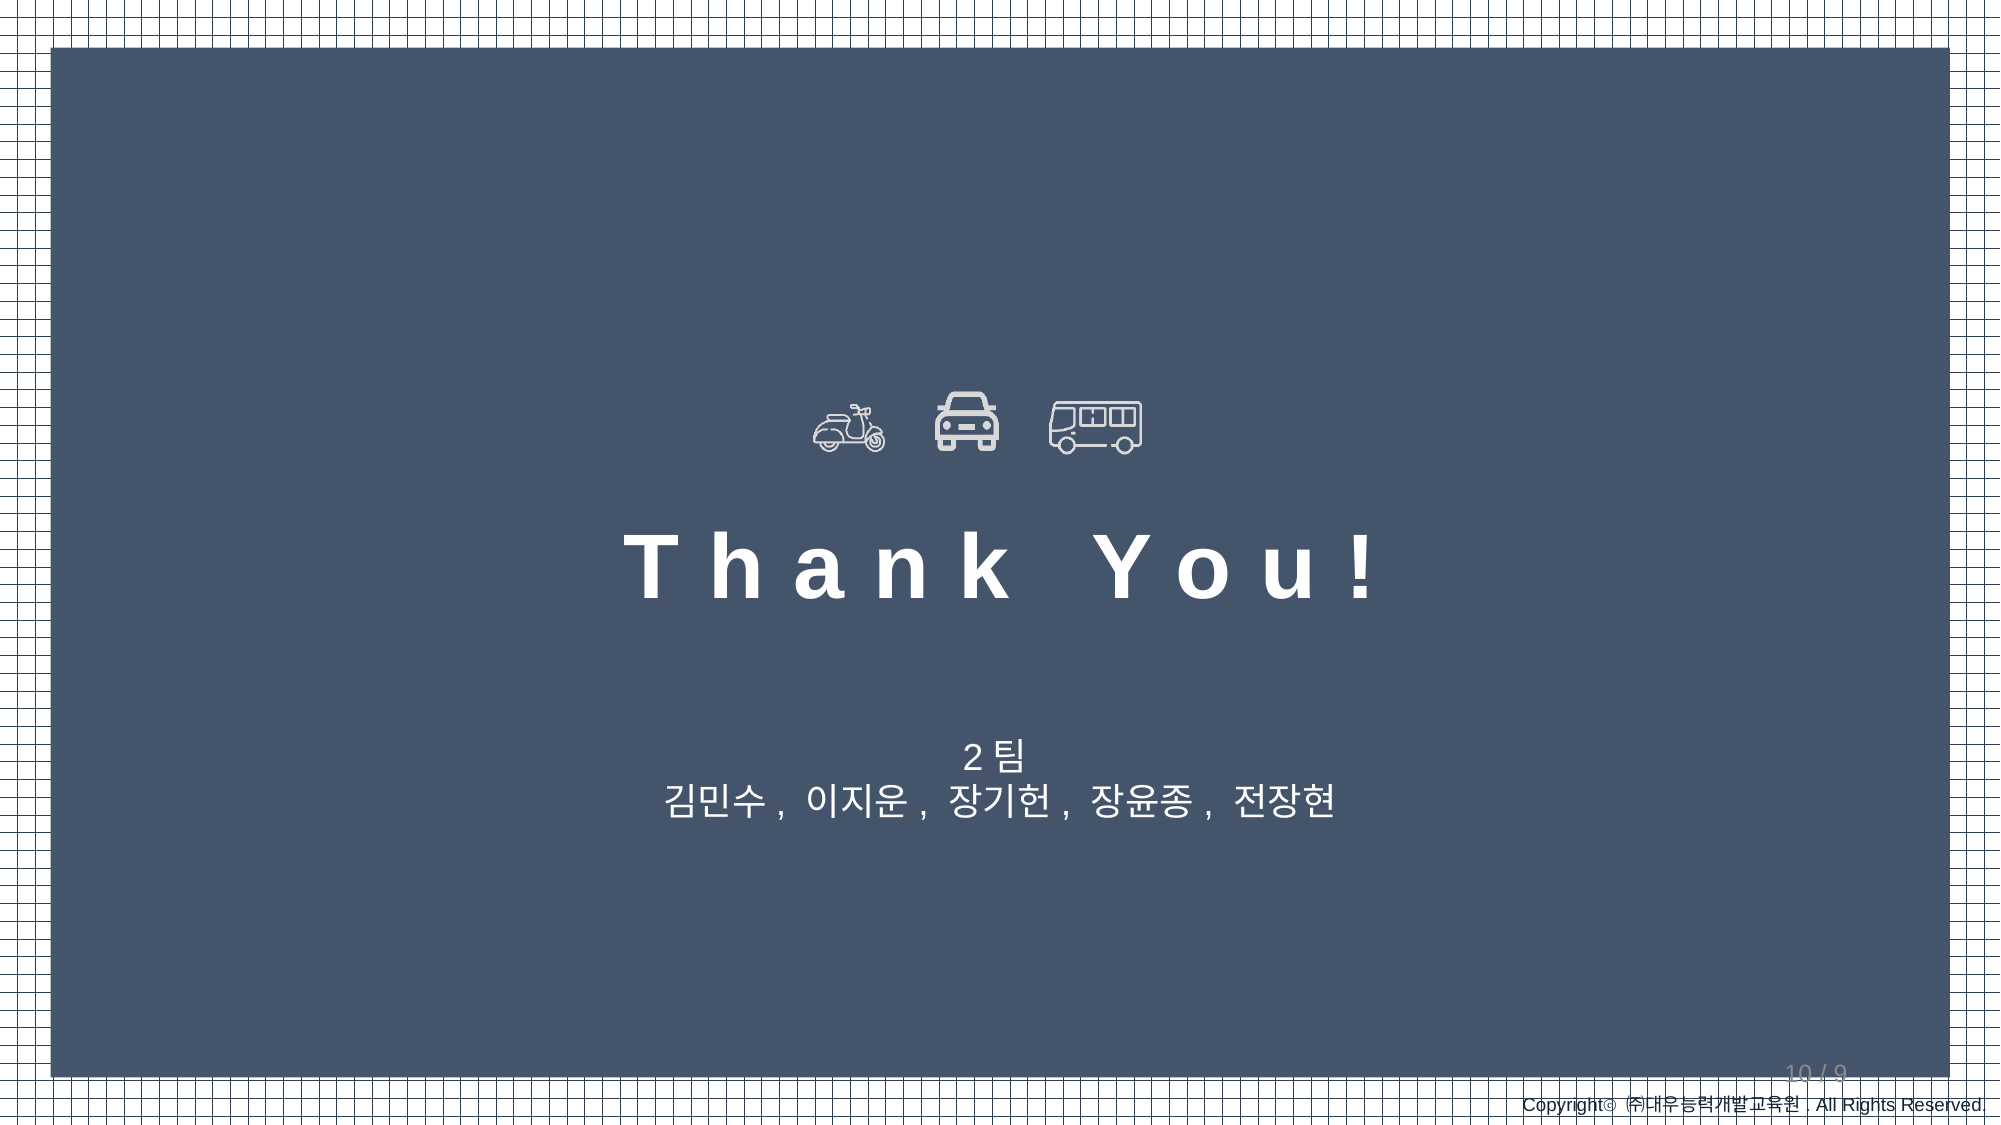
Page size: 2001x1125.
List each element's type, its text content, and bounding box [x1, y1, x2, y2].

text_box [50, 47, 1951, 1078]
picture [813, 391, 885, 463]
picture [1049, 381, 1142, 475]
text_box Thank You! [608, 499, 1392, 624]
picture [933, 387, 1000, 455]
text_box 2팀 김민수, 이지운, 장기헌, 장윤종, 전장현 [500, 725, 1500, 831]
slide_number 10 / 9 [1412, 1042, 1863, 1103]
